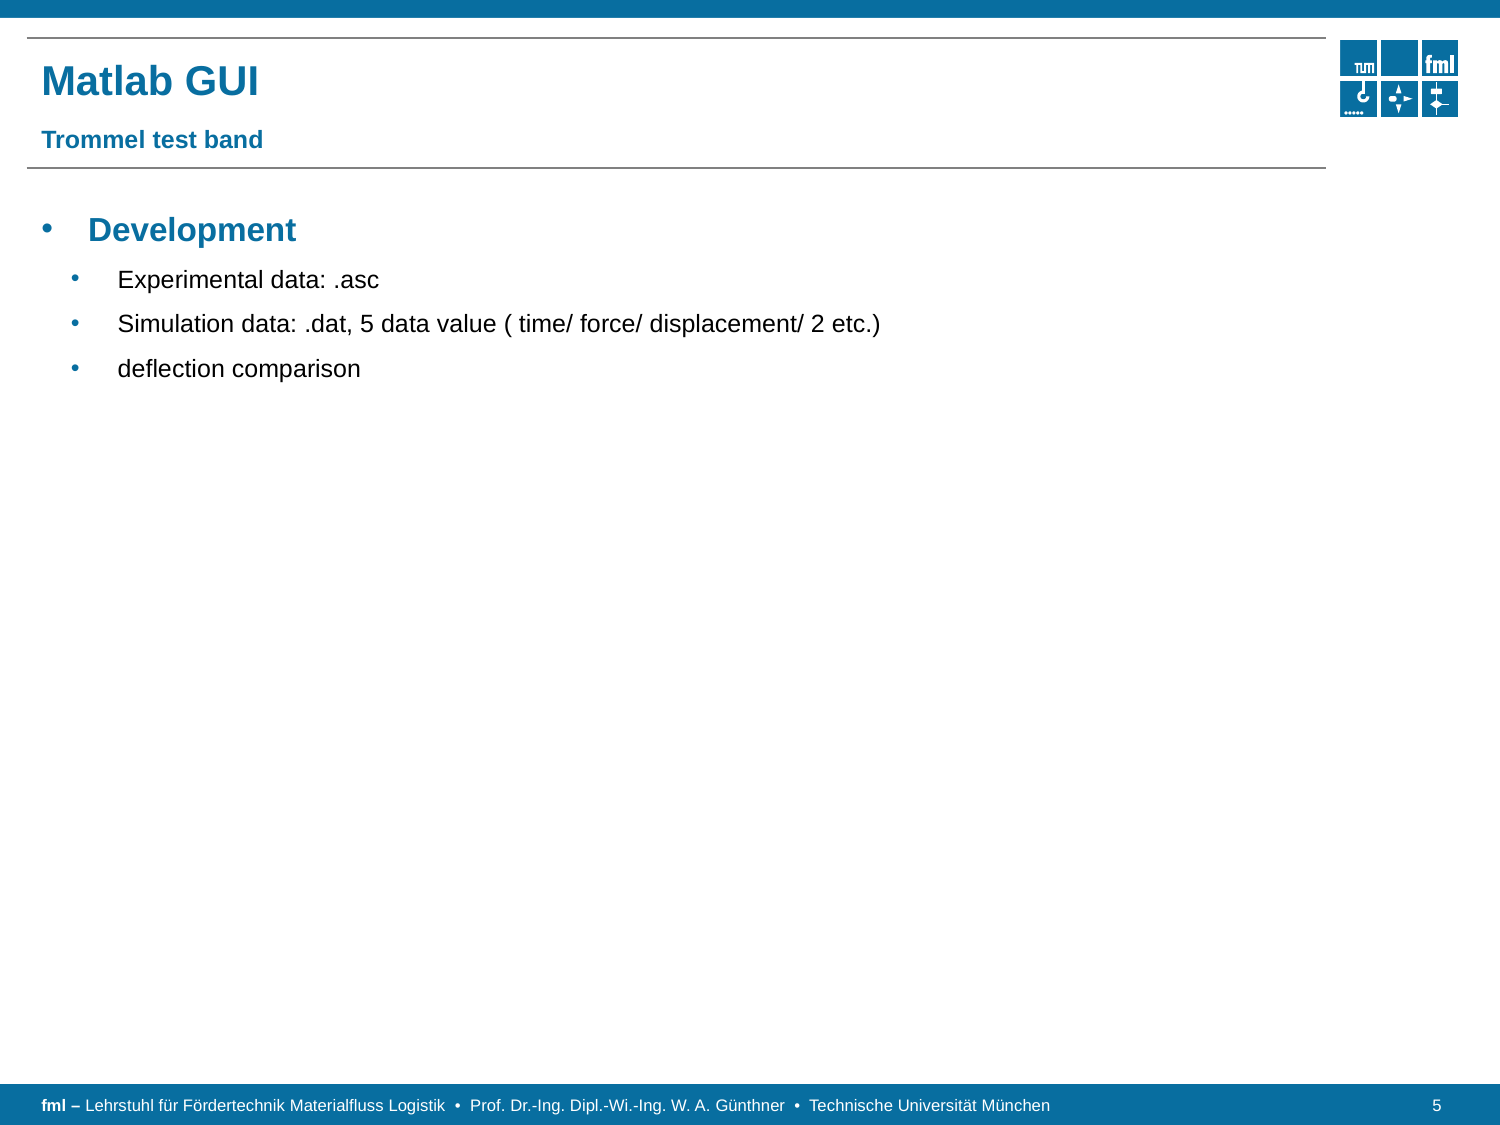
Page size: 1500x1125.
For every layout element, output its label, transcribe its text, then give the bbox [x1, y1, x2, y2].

title Matlab GUI Trommel test band [41, 38, 1319, 169]
list Development Experimental data: .asc Simulation data: .dat, 5 data value ( time/ force/ displacement/ 2 etc.) deflection comparison [41, 208, 1319, 1036]
